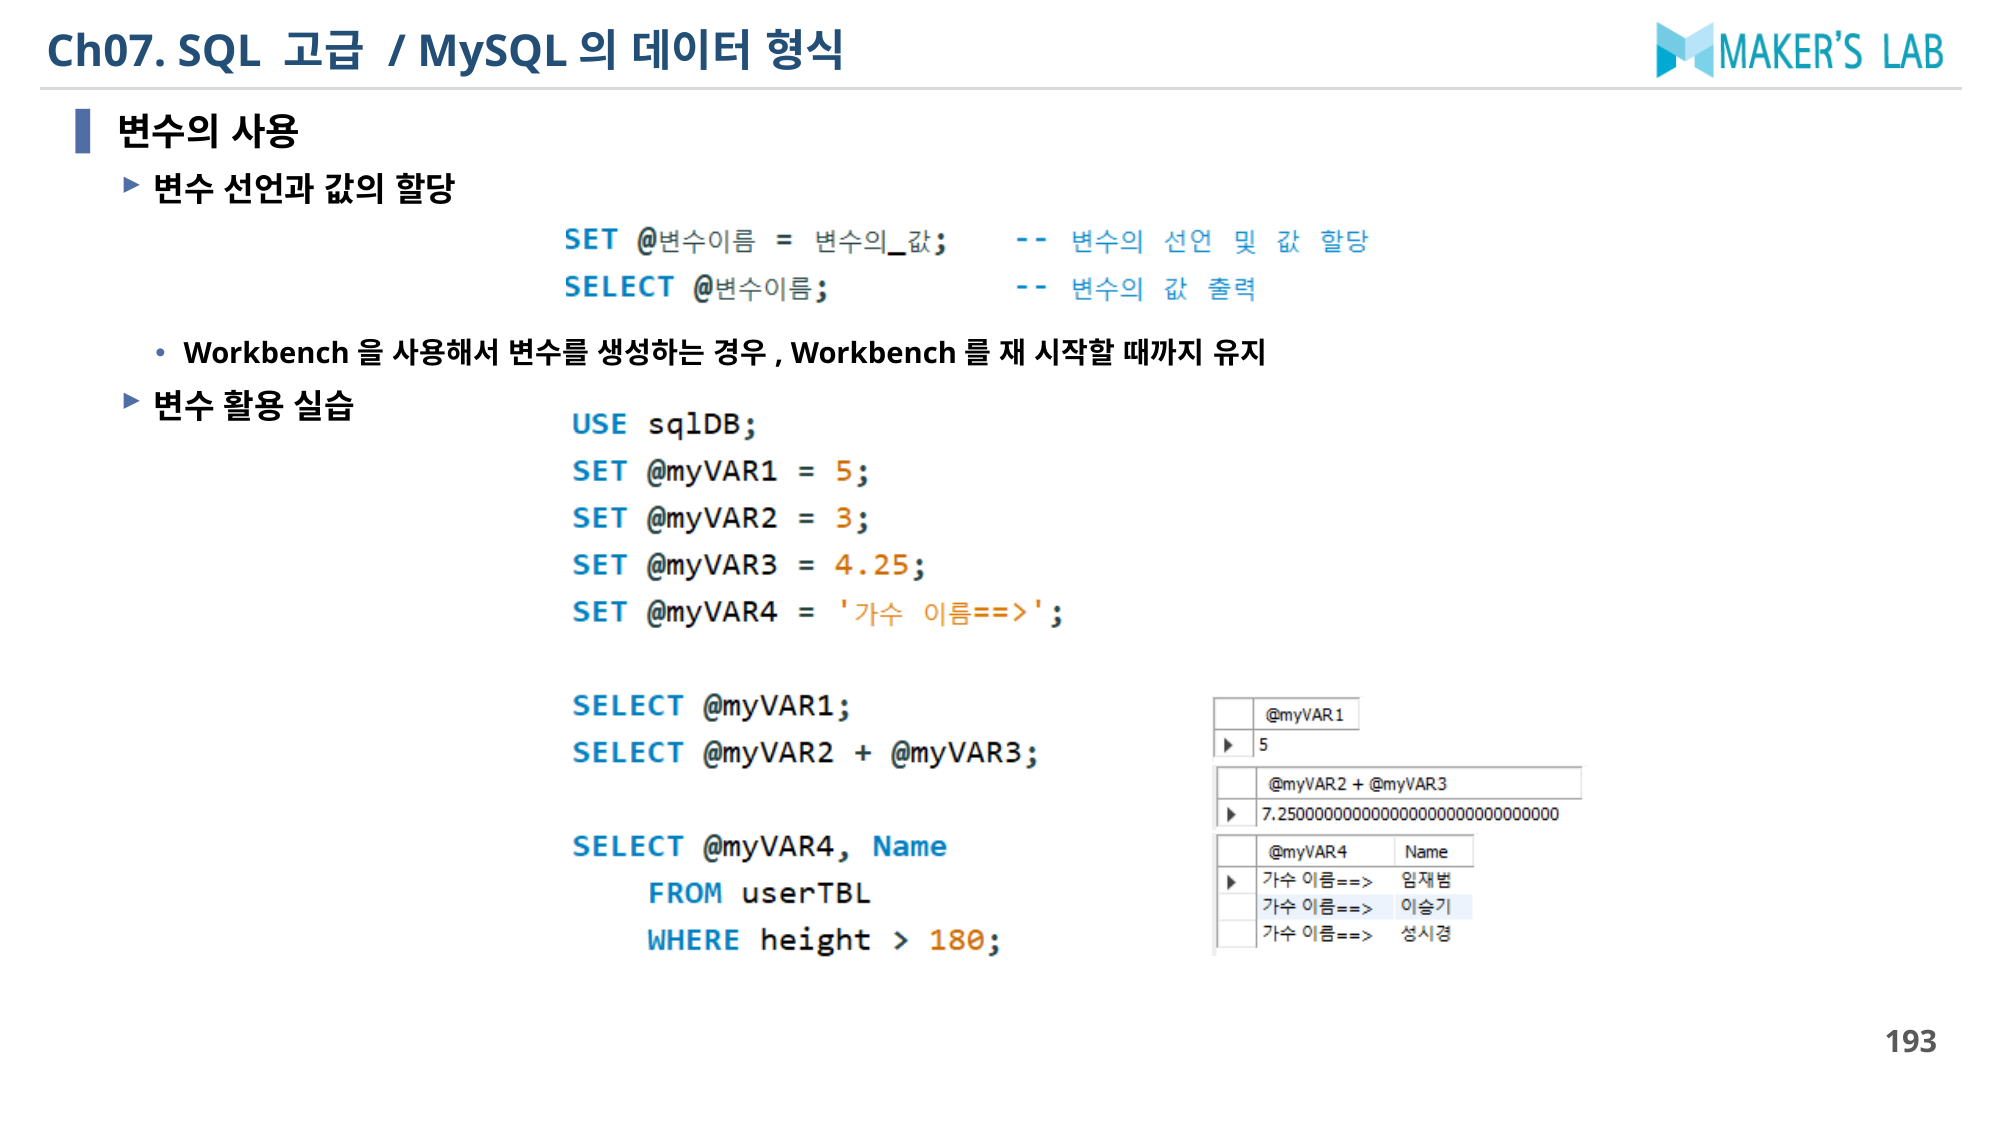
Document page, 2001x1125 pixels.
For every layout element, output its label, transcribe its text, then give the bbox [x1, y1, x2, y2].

picture [1212, 765, 1587, 831]
picture [1648, 11, 1952, 84]
picture [565, 224, 1379, 312]
picture [1212, 833, 1479, 956]
title Ch07. SQL 고급 / MySQL의 데이터 형식 [31, 14, 1914, 84]
picture [565, 237, 576, 246]
picture [565, 405, 1070, 959]
list 변수의 사용 변수 선언과 값의 할당 Workbench을 사용해서 변수를 생성하는 경우, Workbench를 재 시작할 때까지 유지 변수 활용 실습 [46, 100, 1952, 404]
slide_number 193 [1802, 1012, 1953, 1073]
picture [1212, 696, 1364, 763]
